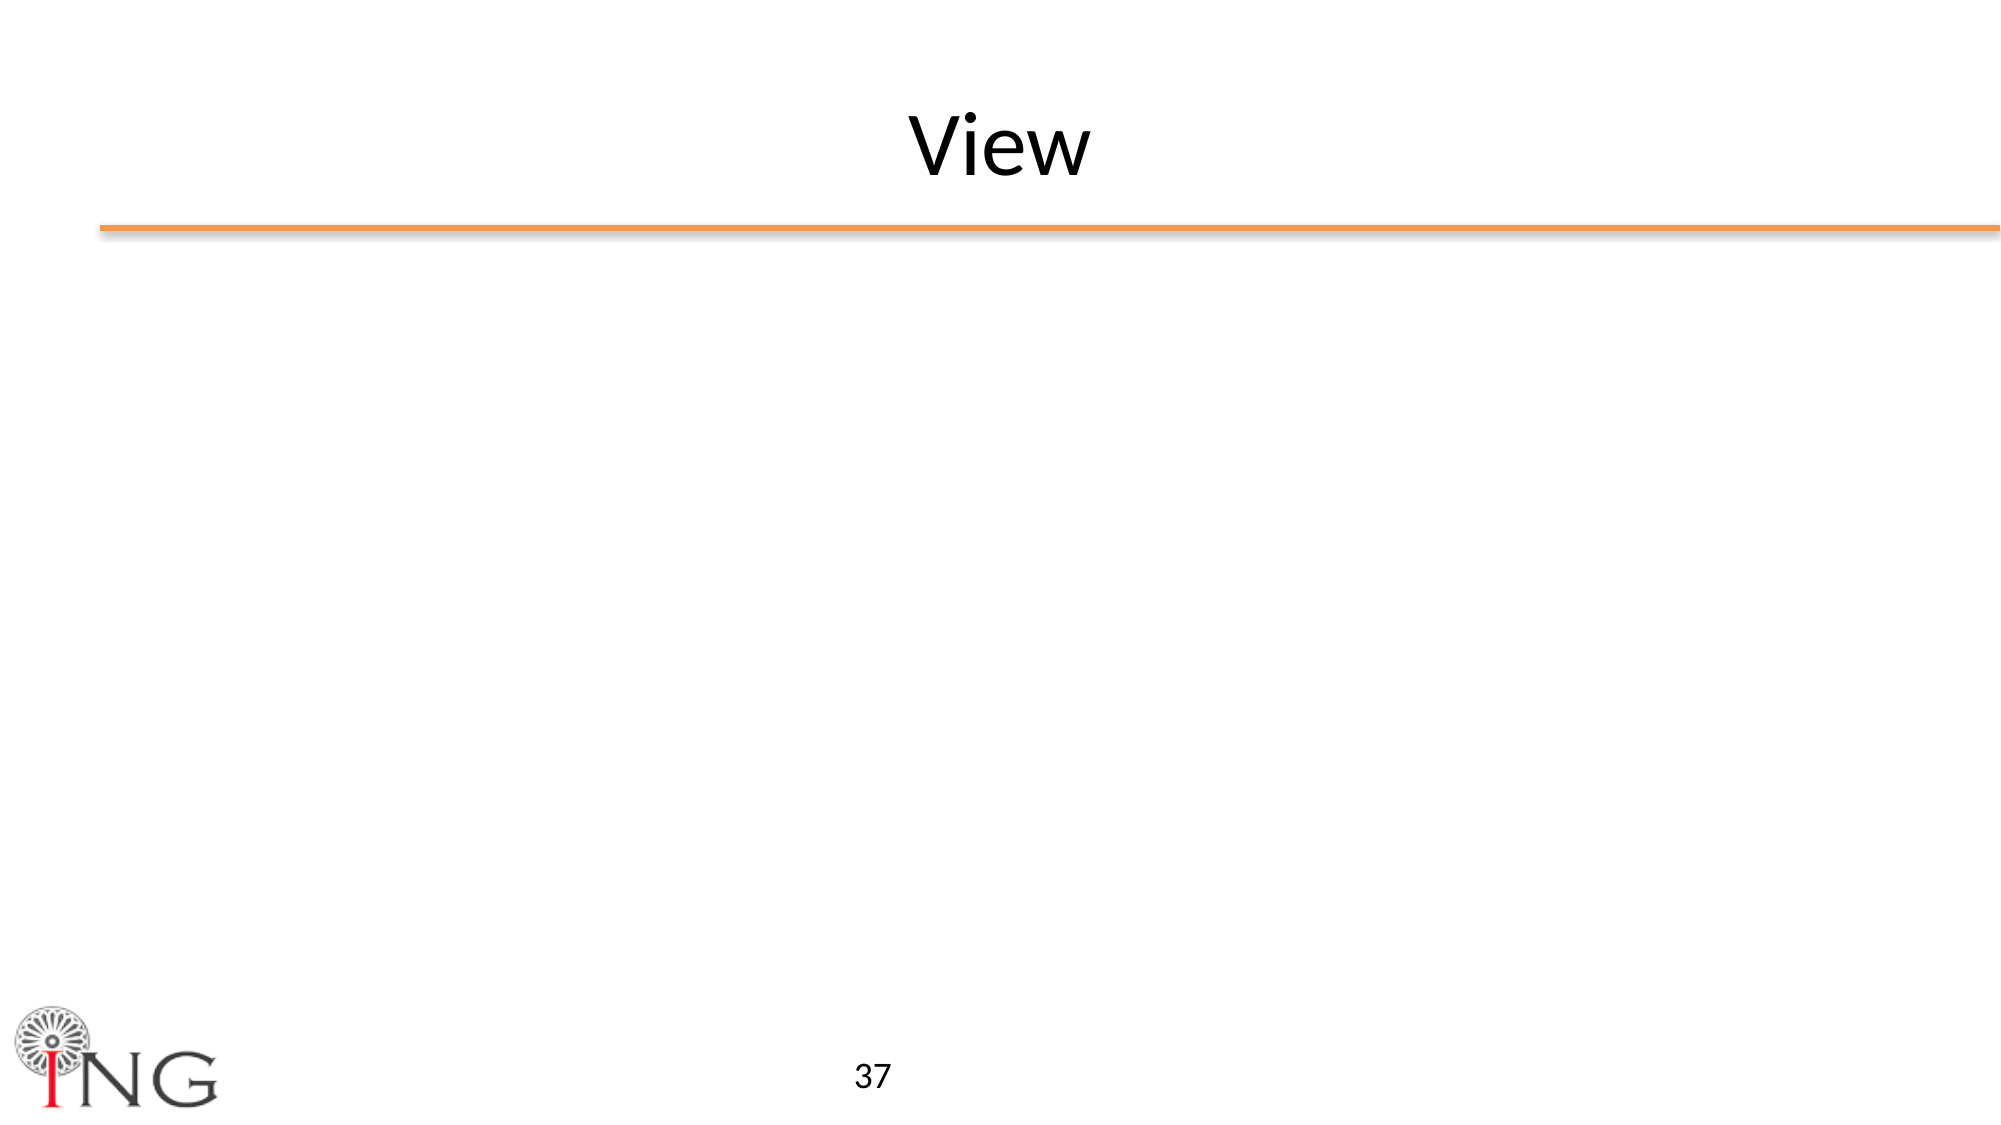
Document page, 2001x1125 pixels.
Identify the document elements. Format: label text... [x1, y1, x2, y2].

title View [99, 45, 1900, 233]
picture [0, 987, 244, 1125]
slide_number 37 [839, 1043, 1900, 1104]
